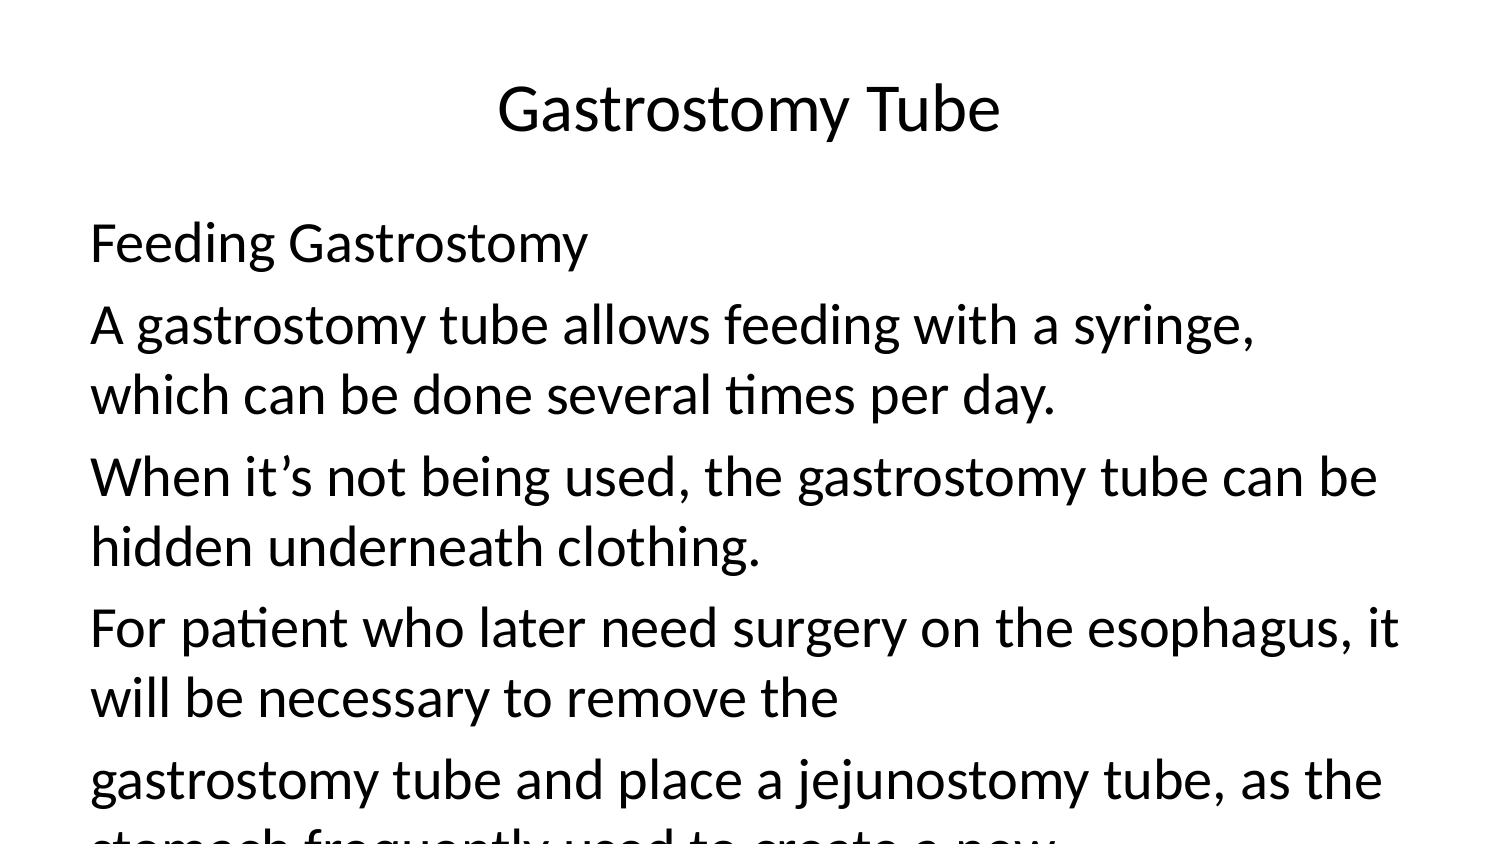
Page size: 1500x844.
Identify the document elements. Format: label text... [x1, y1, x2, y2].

list Feeding Gastrostomy A gastrostomy tube allows feeding with a syringe, which can be done several times per day. When it’s not being used, the gastrostomy tube can be hidden underneath clothing. For patient who later need surgery on the esophagus, it will be necessary to remove the gastrostomy tube and place a jejunostomy tube, as the stomach frequently used to create a new esophagus [75, 196, 1425, 754]
title Gastrostomy Tube [75, 33, 1425, 175]
